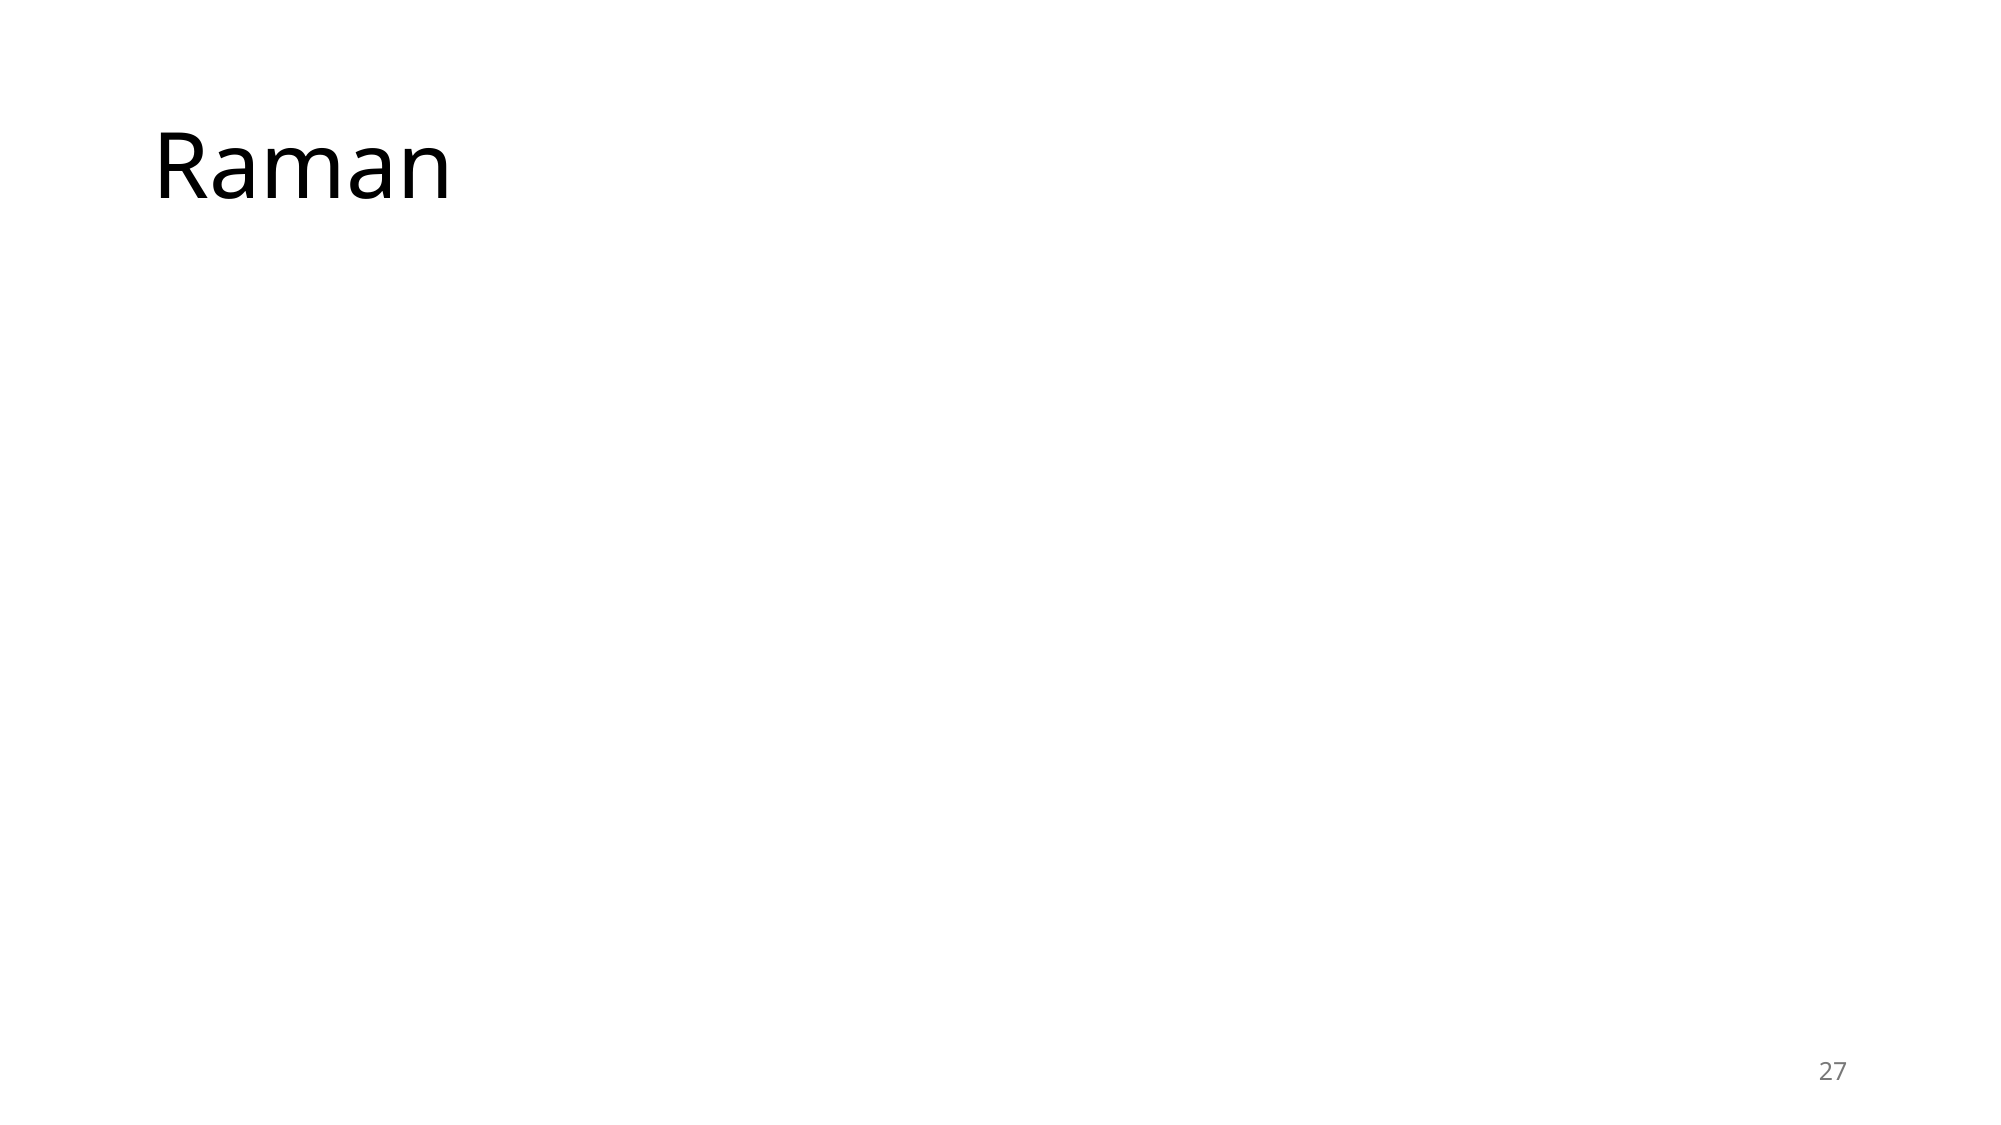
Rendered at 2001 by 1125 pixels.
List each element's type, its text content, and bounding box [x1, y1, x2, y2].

slide_number 26 [1412, 1042, 1863, 1103]
title Raman [137, 59, 1863, 278]
